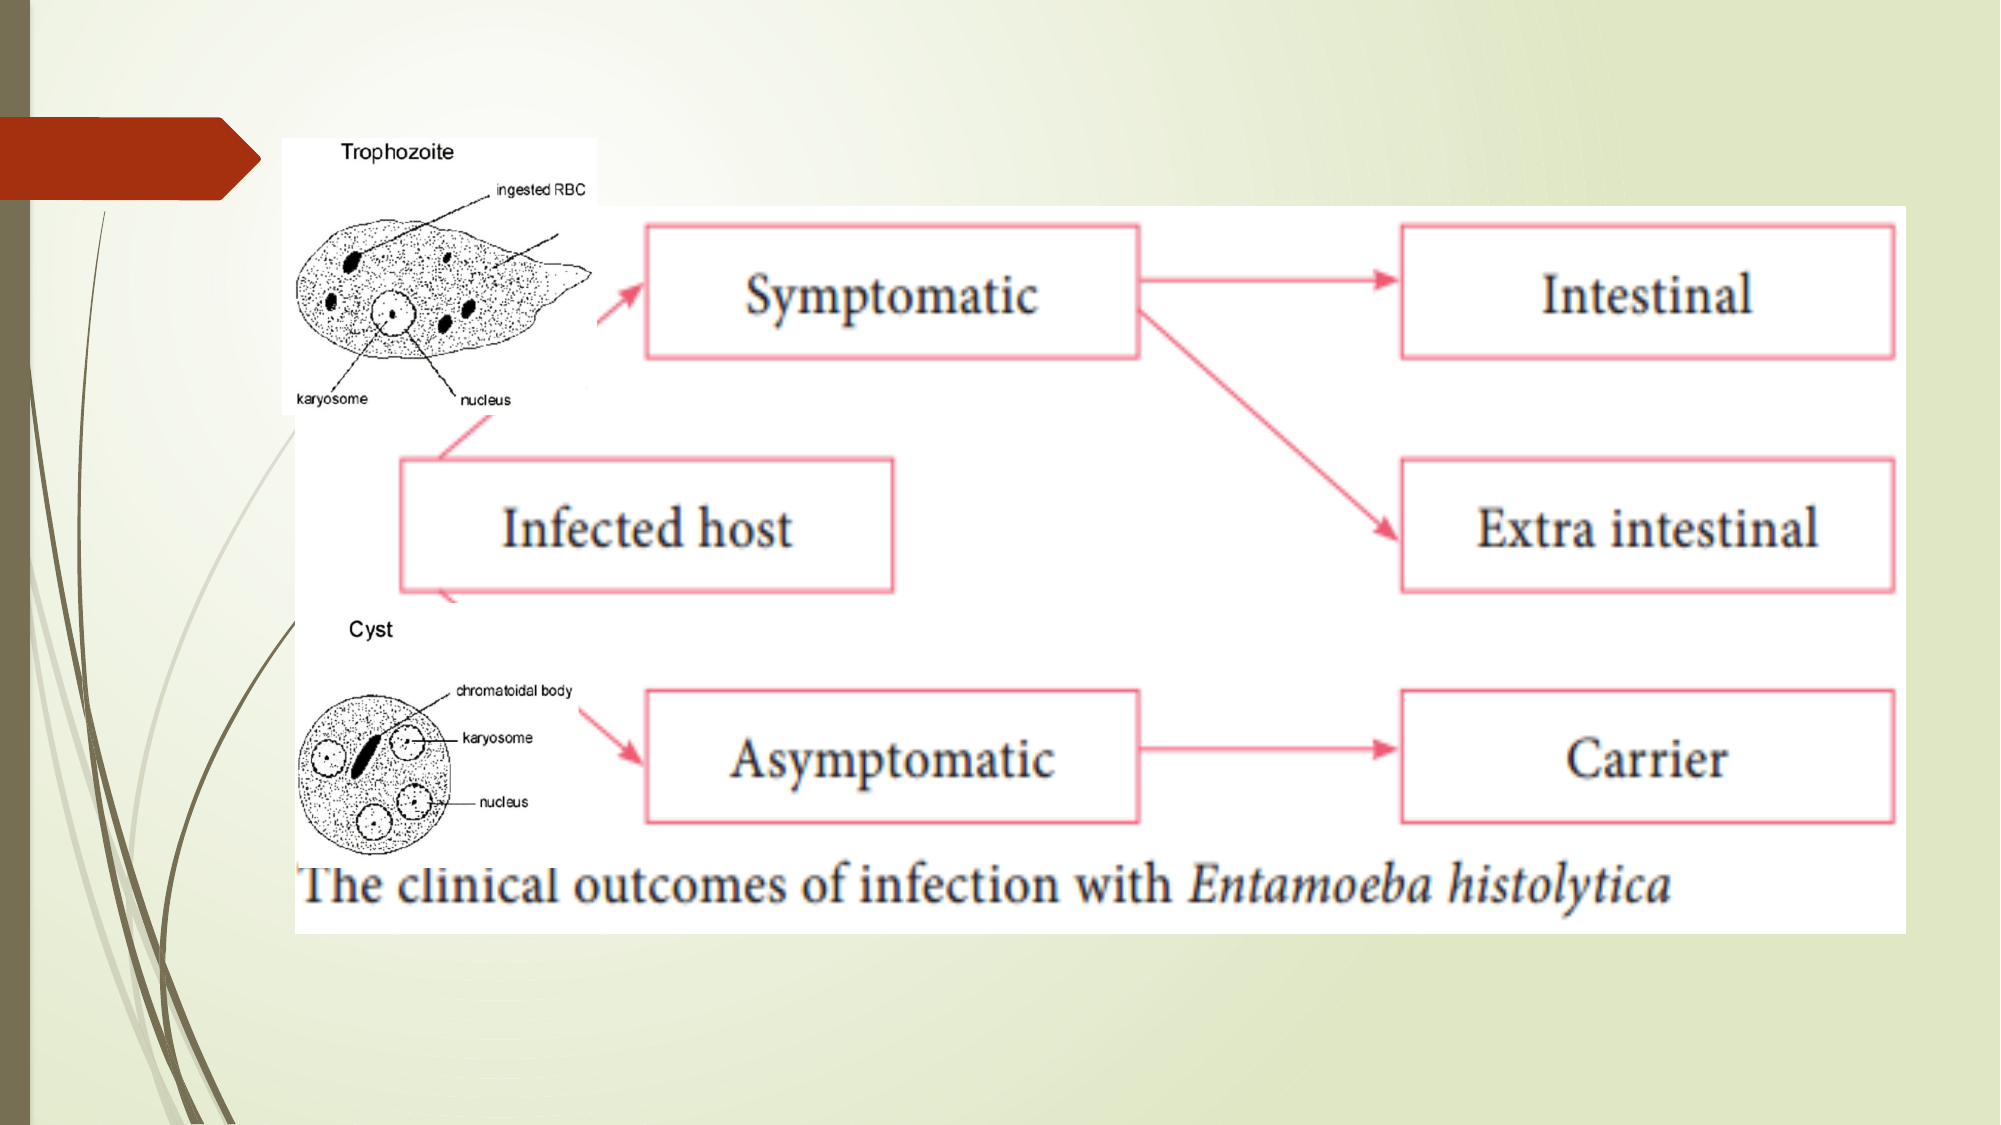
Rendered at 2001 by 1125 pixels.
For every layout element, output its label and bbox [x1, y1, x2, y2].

picture [281, 137, 1906, 934]
